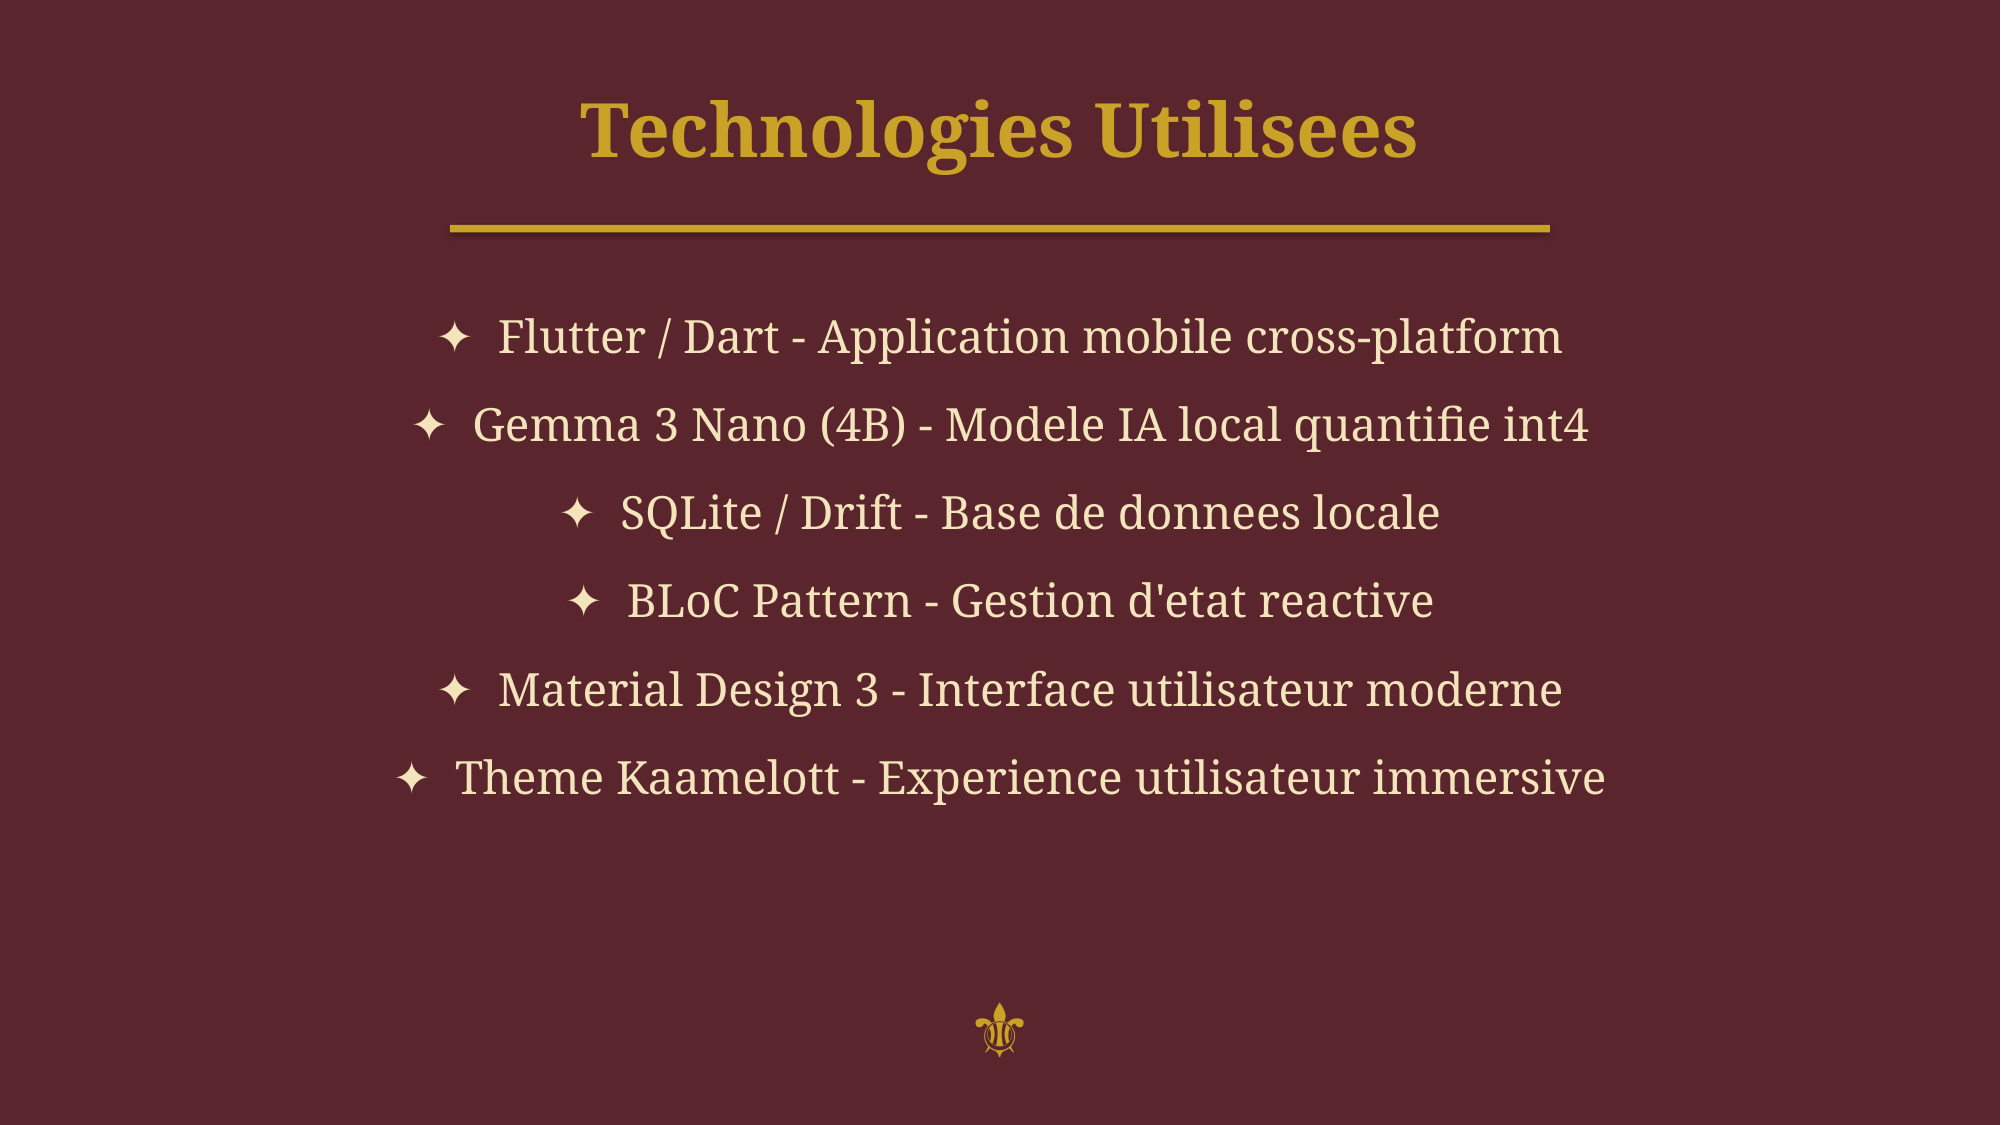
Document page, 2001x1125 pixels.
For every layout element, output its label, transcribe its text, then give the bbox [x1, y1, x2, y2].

text_box [449, 224, 1551, 233]
text_box Technologies Utilisees [565, 74, 1435, 180]
text_box ⚜ [951, 974, 1049, 1080]
text_box ✦ Flutter / Dart - Application mobile cross-platform ✦ Gemma 3 Nano (4B) - Modele IA local quantifie int4 ✦ SQLite / Drift - Base de donnees locale ✦ BLoC Pattern - Gestion d'etat reactive ✦ Material Design 3 - Interface utilisateur moderne ✦ Theme Kaamelott - Experience utilisateur immersive [149, 299, 1850, 812]
